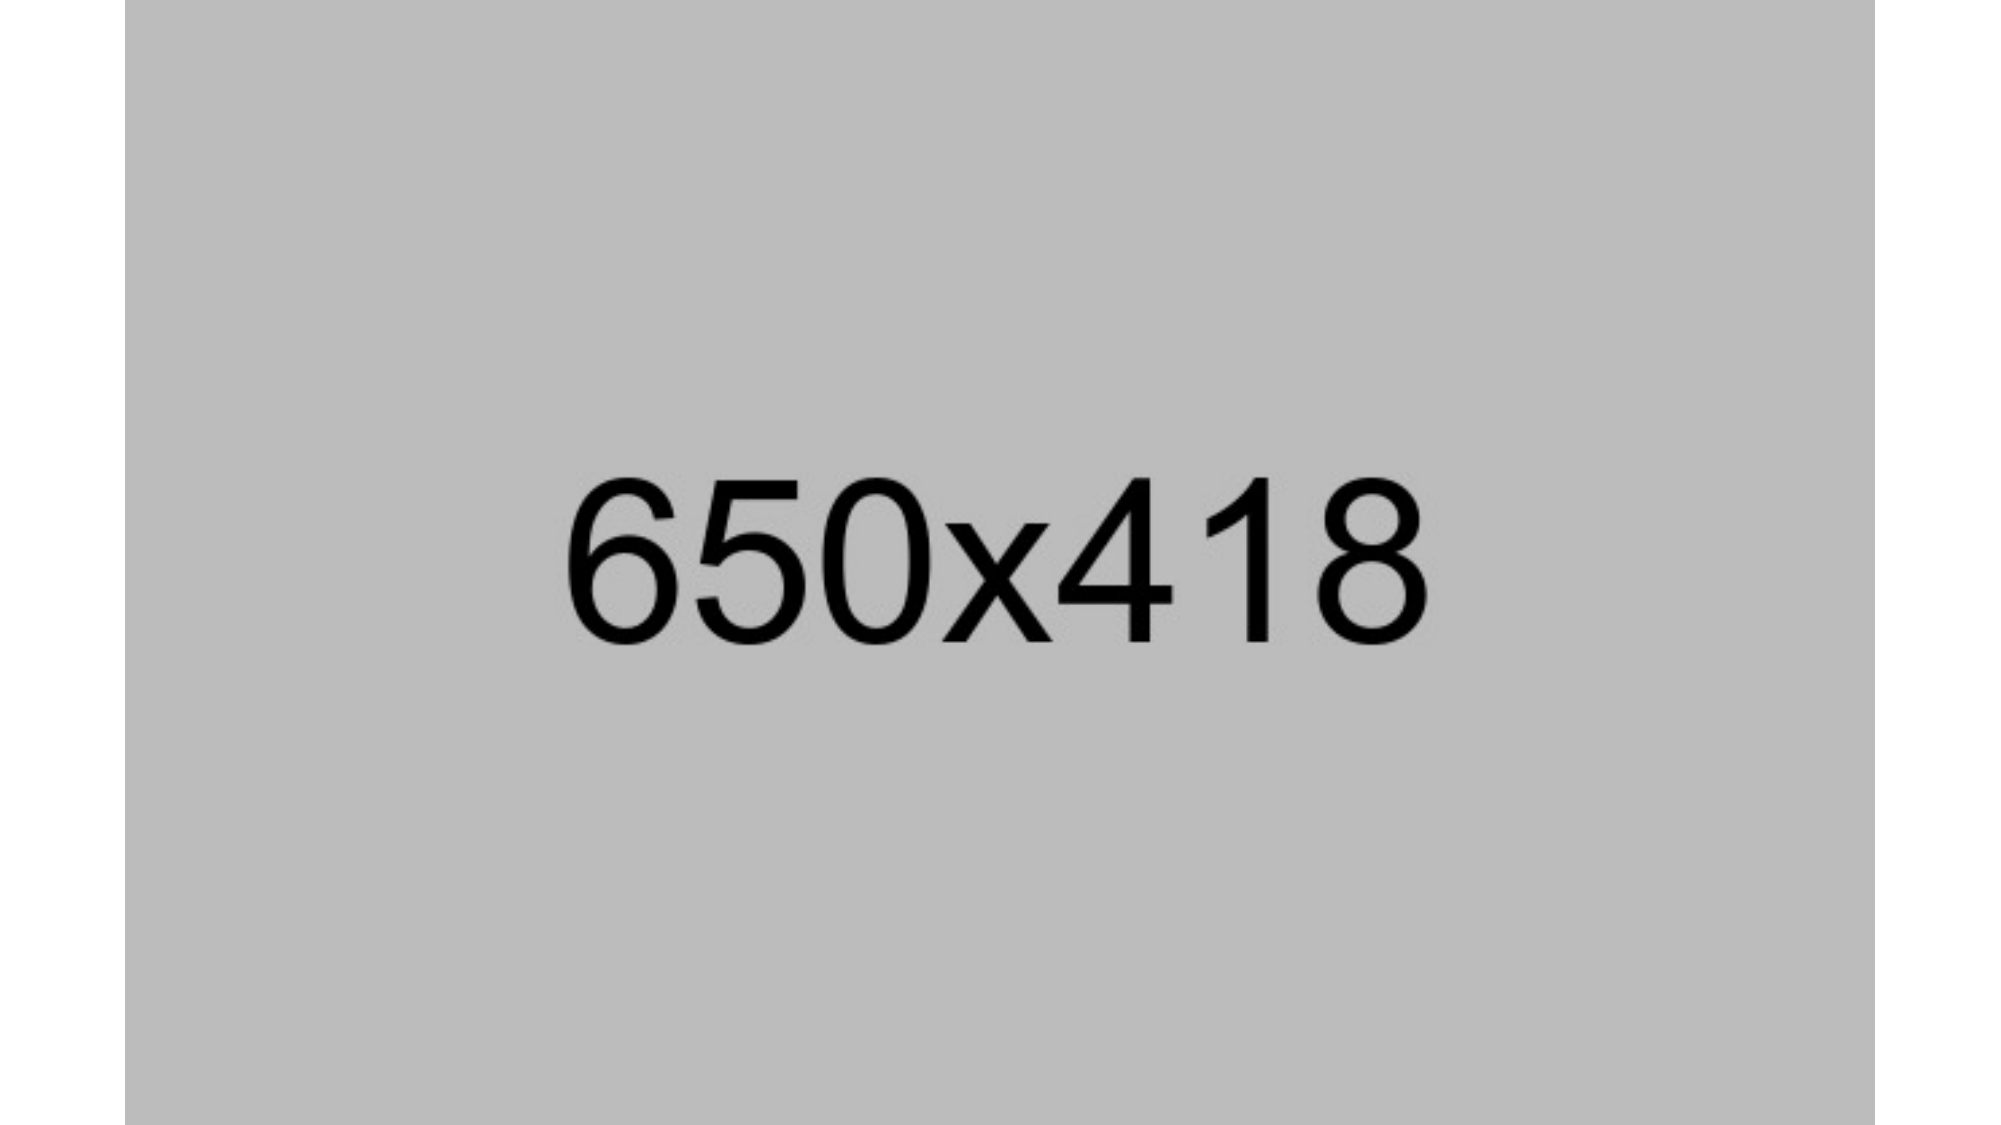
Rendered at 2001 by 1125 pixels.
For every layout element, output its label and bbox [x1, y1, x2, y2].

picture [125, 0, 1875, 1125]
